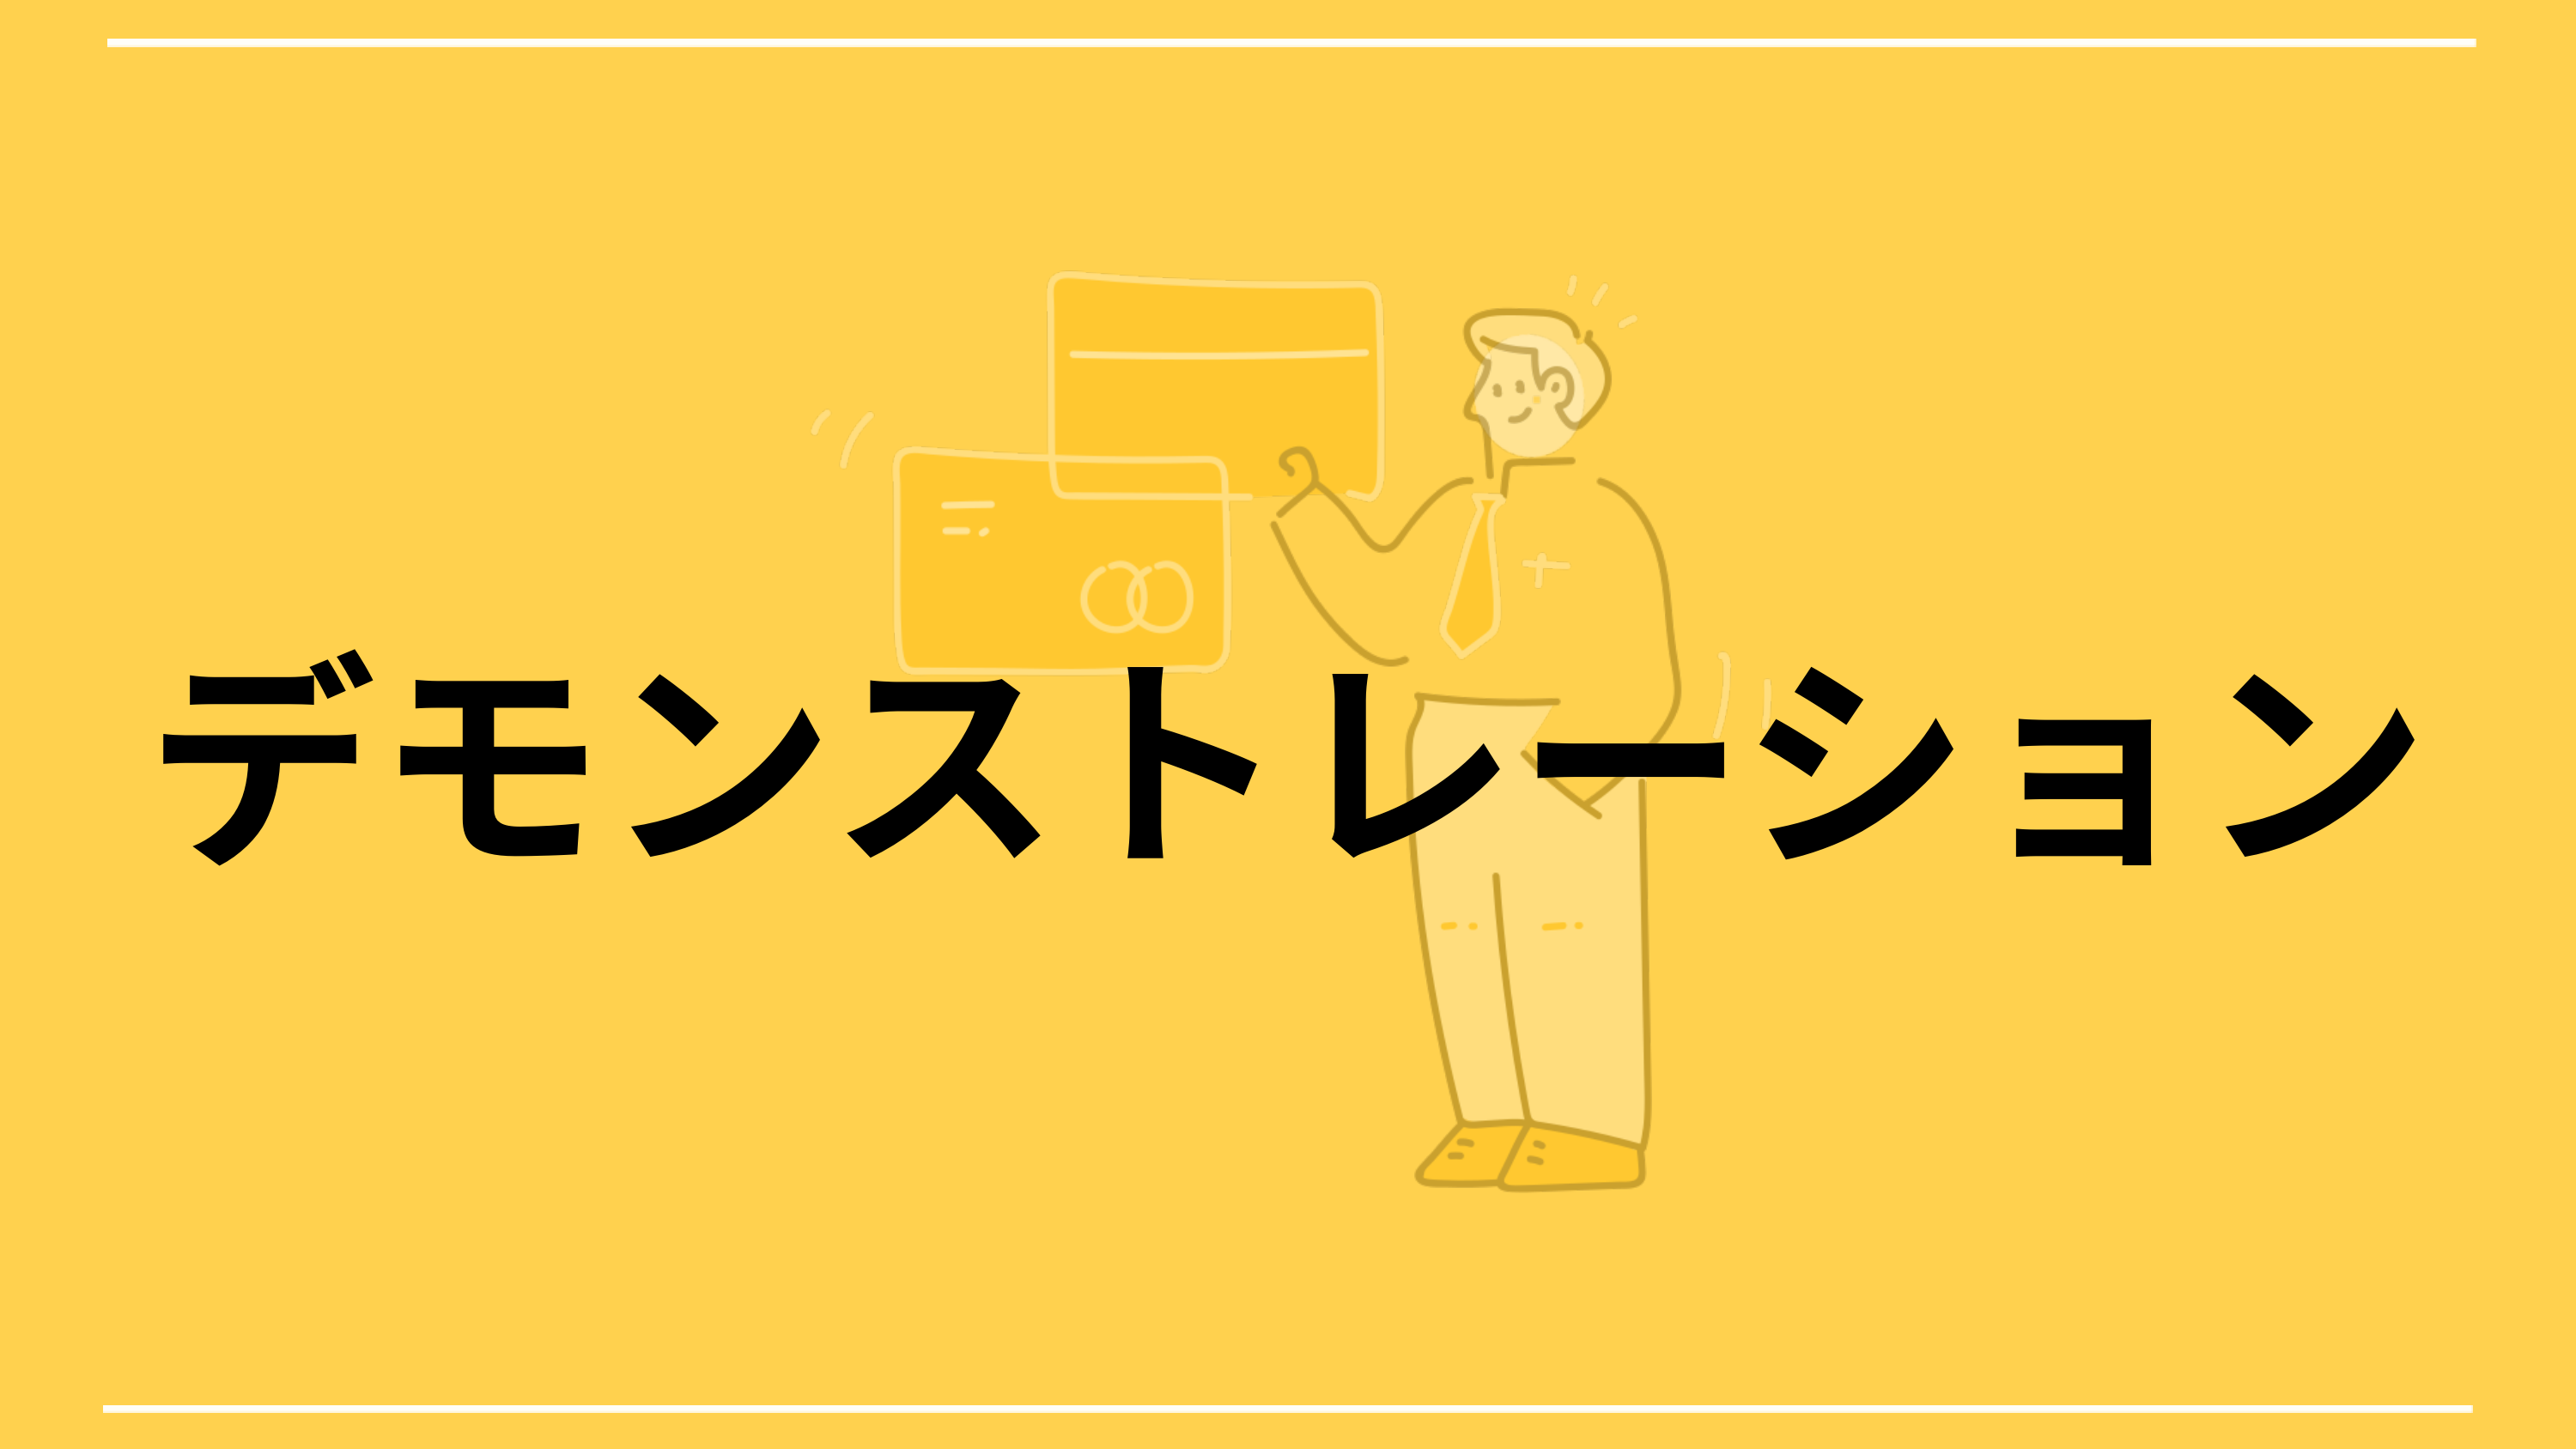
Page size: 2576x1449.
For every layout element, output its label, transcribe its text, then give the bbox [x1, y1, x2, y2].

text_box デモンストレーション [1976, 575, 2576, 896]
picture [103, 52, 2473, 1414]
picture [106, 39, 2476, 47]
text_box デモンストレーション [0, 575, 606, 896]
